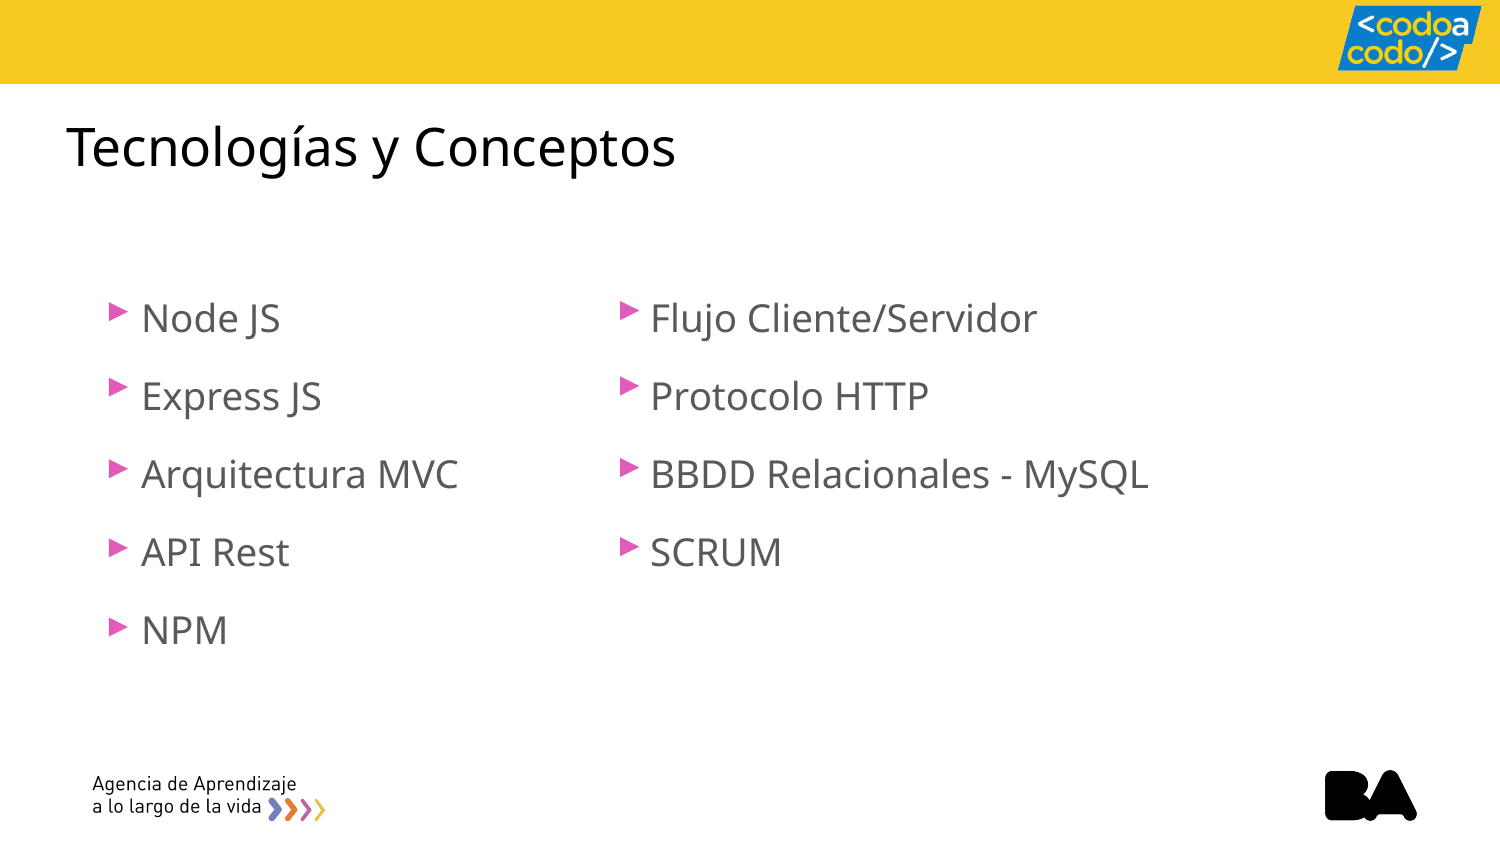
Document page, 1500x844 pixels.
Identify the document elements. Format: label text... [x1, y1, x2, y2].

text_box [108, 459, 128, 479]
picture [70, 777, 344, 835]
list Node JS Express JS Arquitectura MVC API Rest NPM [51, 271, 553, 777]
text_box [620, 376, 640, 396]
title Tecnologías y Conceptos [51, 98, 1449, 192]
text_box [108, 617, 128, 637]
list Flujo Cliente/Servidor Protocolo HTTP BBDD Relacionales - MySQL SCRUM [560, 271, 1217, 777]
text_box [108, 377, 128, 397]
text_box [620, 458, 640, 478]
text_box [620, 301, 640, 321]
text_box [620, 537, 640, 557]
text_box [108, 538, 128, 558]
picture [1337, 5, 1482, 71]
picture [1325, 770, 1417, 821]
text_box [108, 302, 128, 322]
